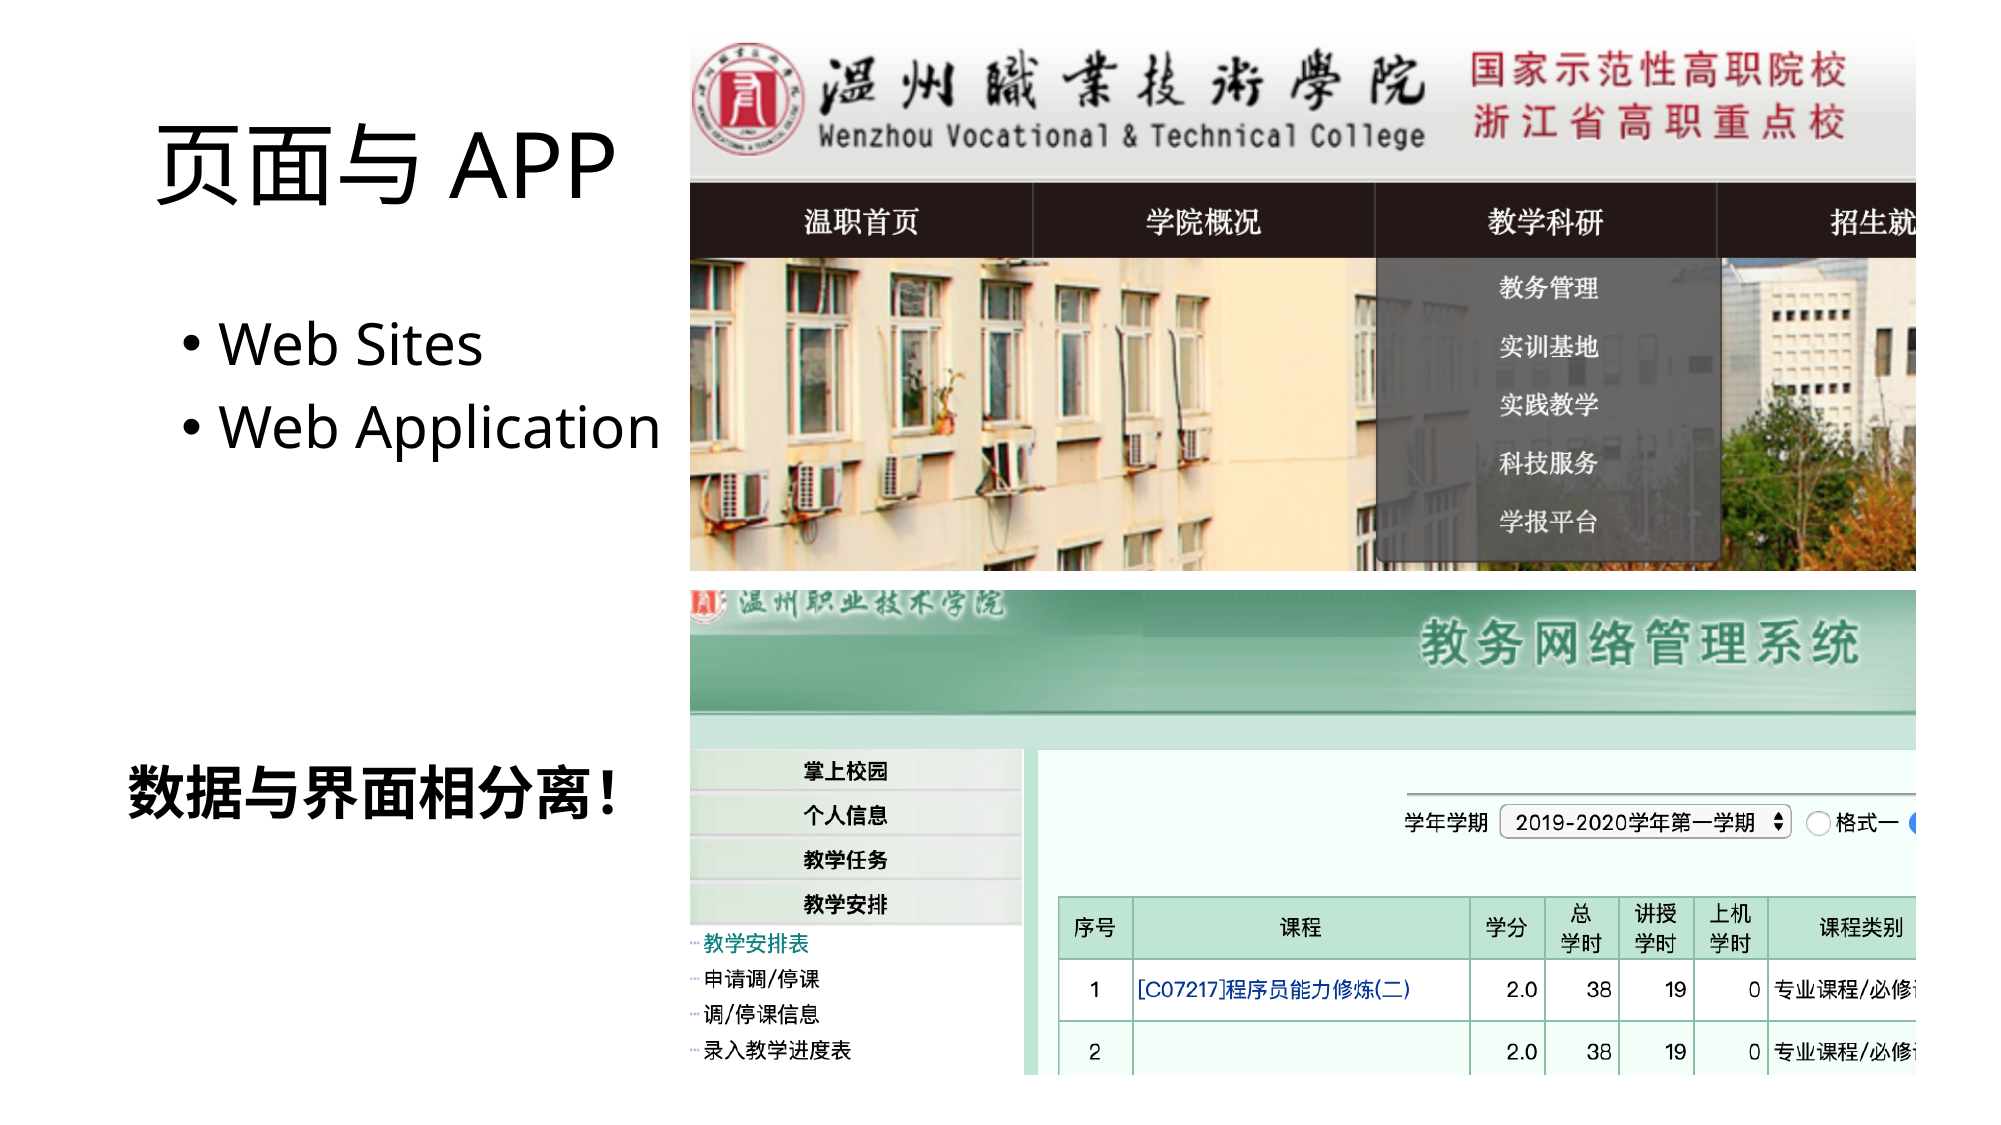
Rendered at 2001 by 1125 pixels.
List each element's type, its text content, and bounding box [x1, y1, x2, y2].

text_box 数据与界面相分离！ [112, 756, 690, 975]
title 页面与APP [137, 59, 690, 278]
picture [690, 0, 1916, 571]
picture [690, 590, 1916, 1075]
list Web Sites Web Application [166, 307, 690, 525]
